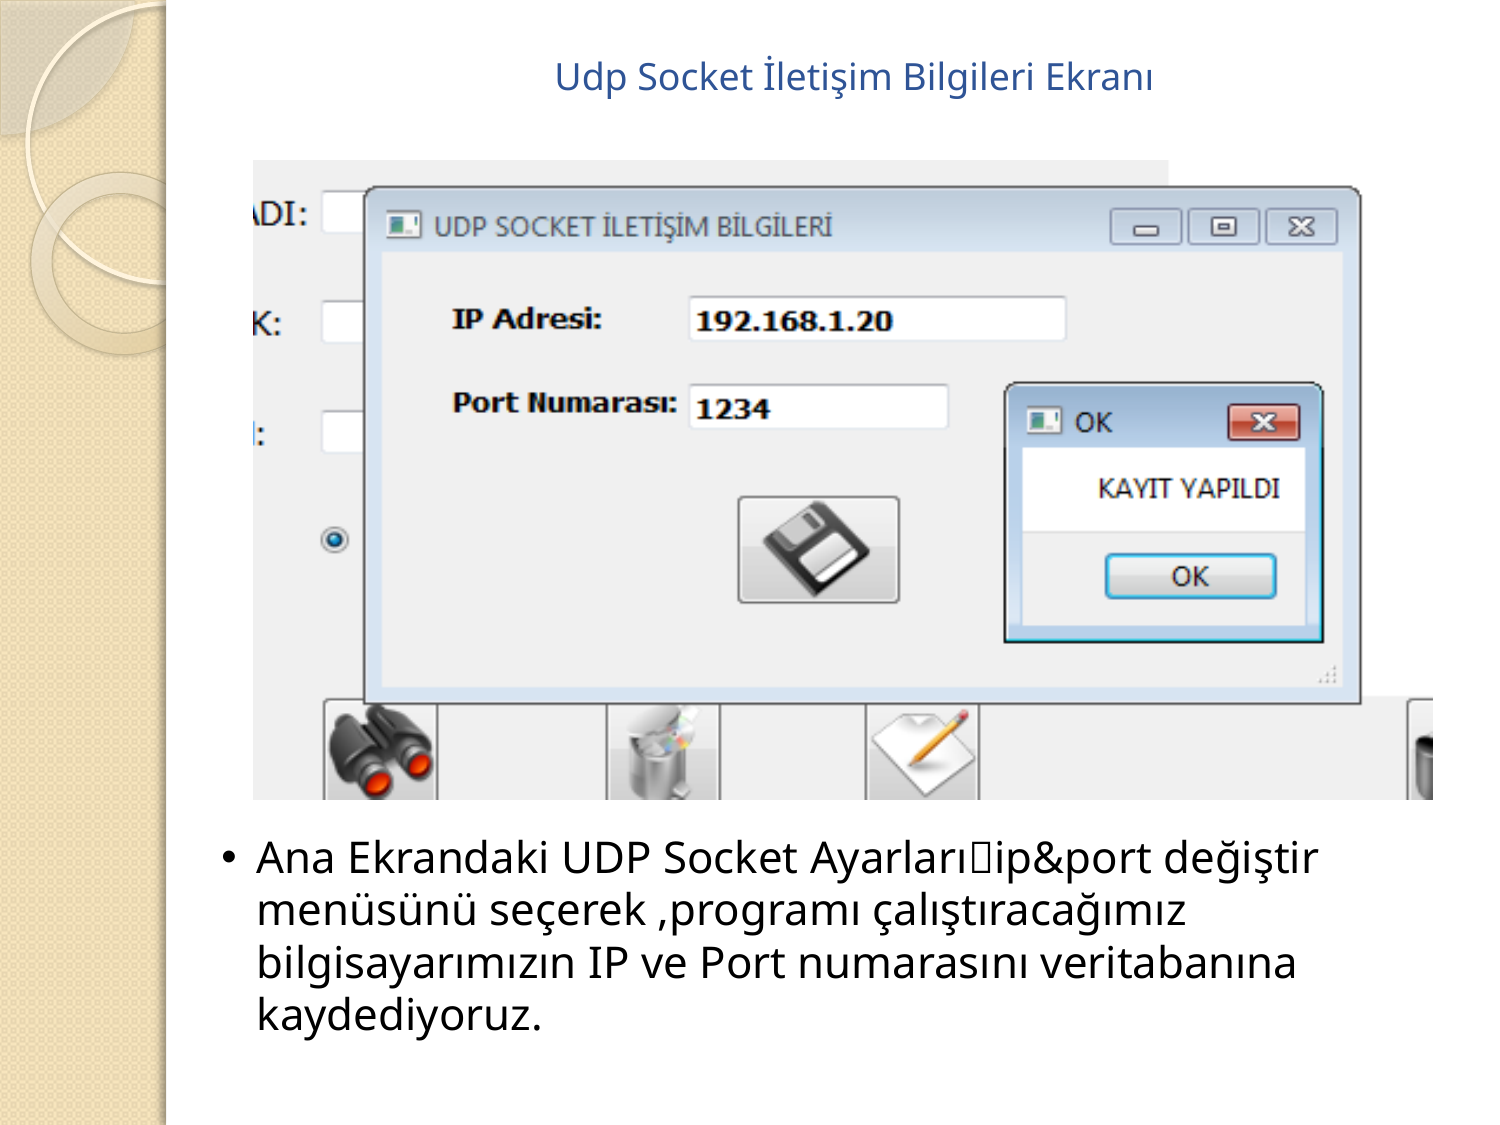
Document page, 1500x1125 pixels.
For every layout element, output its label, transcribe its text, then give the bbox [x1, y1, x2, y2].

picture [253, 160, 1433, 800]
text_box Ana Ekrandaki UDP Socket Ayarlarıip&port değiştir menüsünü seçerek ,programı çalıştıracağımız bilgisayarımızın IP ve Port numarasını veritabanına kaydediyoruz. [206, 822, 1435, 1047]
title Udp Socket İletişim Bilgileri Ekranı [230, 0, 1471, 154]
